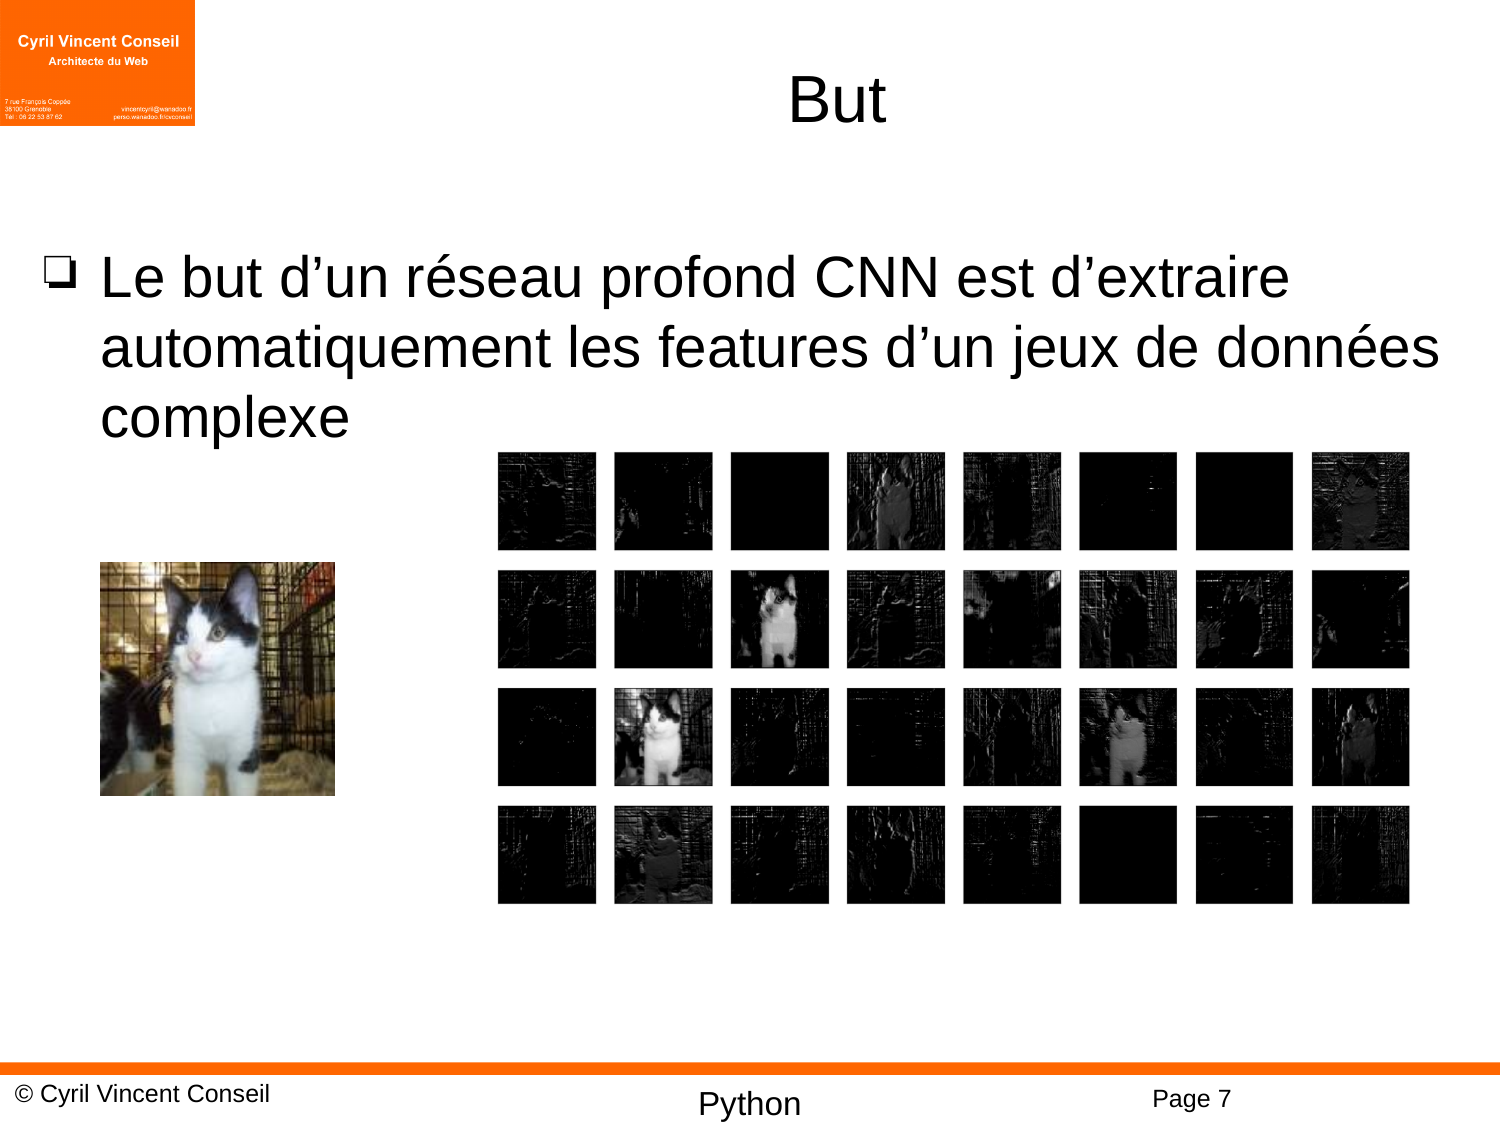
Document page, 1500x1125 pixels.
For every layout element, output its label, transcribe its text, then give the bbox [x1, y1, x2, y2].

picture [100, 562, 335, 796]
title But [194, 2, 1480, 190]
picture [0, 0, 195, 126]
list Le but d’un réseau profond CNN est d’extraire automatiquement les features d’un jeux de données complexe [29, 231, 1468, 1059]
picture [489, 442, 1419, 916]
